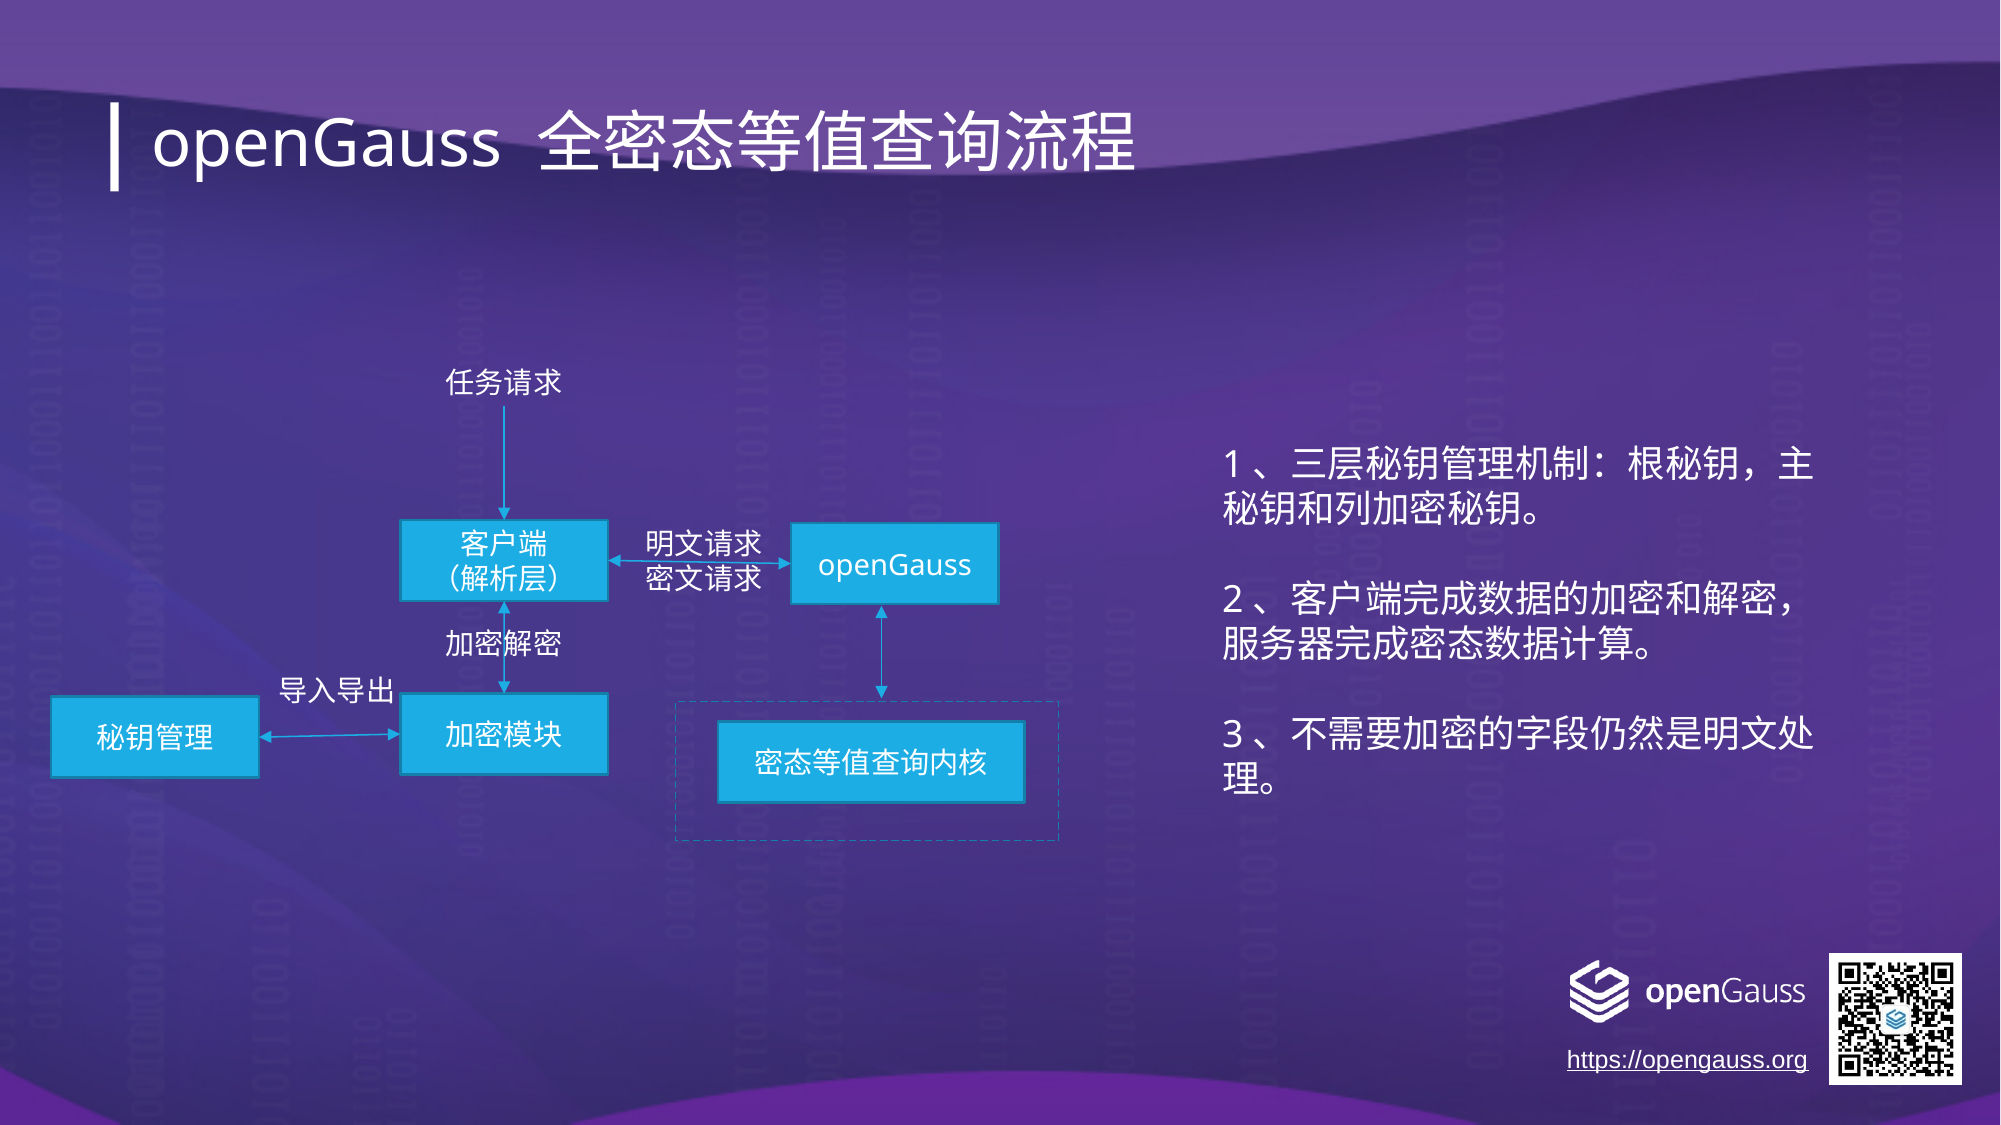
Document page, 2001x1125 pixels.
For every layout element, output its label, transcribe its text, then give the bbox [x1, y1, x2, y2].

text_box 1、三层秘钥管理机制：根秘钥，主秘钥和列加密秘钥。 2、客户端完成数据的加密和解密，服务器完成密态数据计算。 3、不需要加密的字段仍然是明文处理。 [1207, 432, 1848, 808]
text_box 加密解密 [430, 617, 498, 668]
text_box 任务请求 [430, 356, 597, 407]
text_box 密态等值查询内核 [717, 720, 1026, 804]
picture [0, 0, 2001, 1125]
text_box openGauss [790, 522, 1000, 605]
text_box 客户端 （解析层） [399, 519, 609, 602]
text_box 秘钥管理 [50, 695, 260, 779]
text_box 明文请求 密文请求 [630, 518, 797, 603]
text_box 导入导出 [263, 664, 443, 715]
list openGauss 全密态等值查询流程 [143, 100, 1546, 190]
text_box [675, 701, 1059, 841]
text_box 加密模块 [399, 692, 609, 776]
text_box 加密解密 [510, 617, 610, 668]
